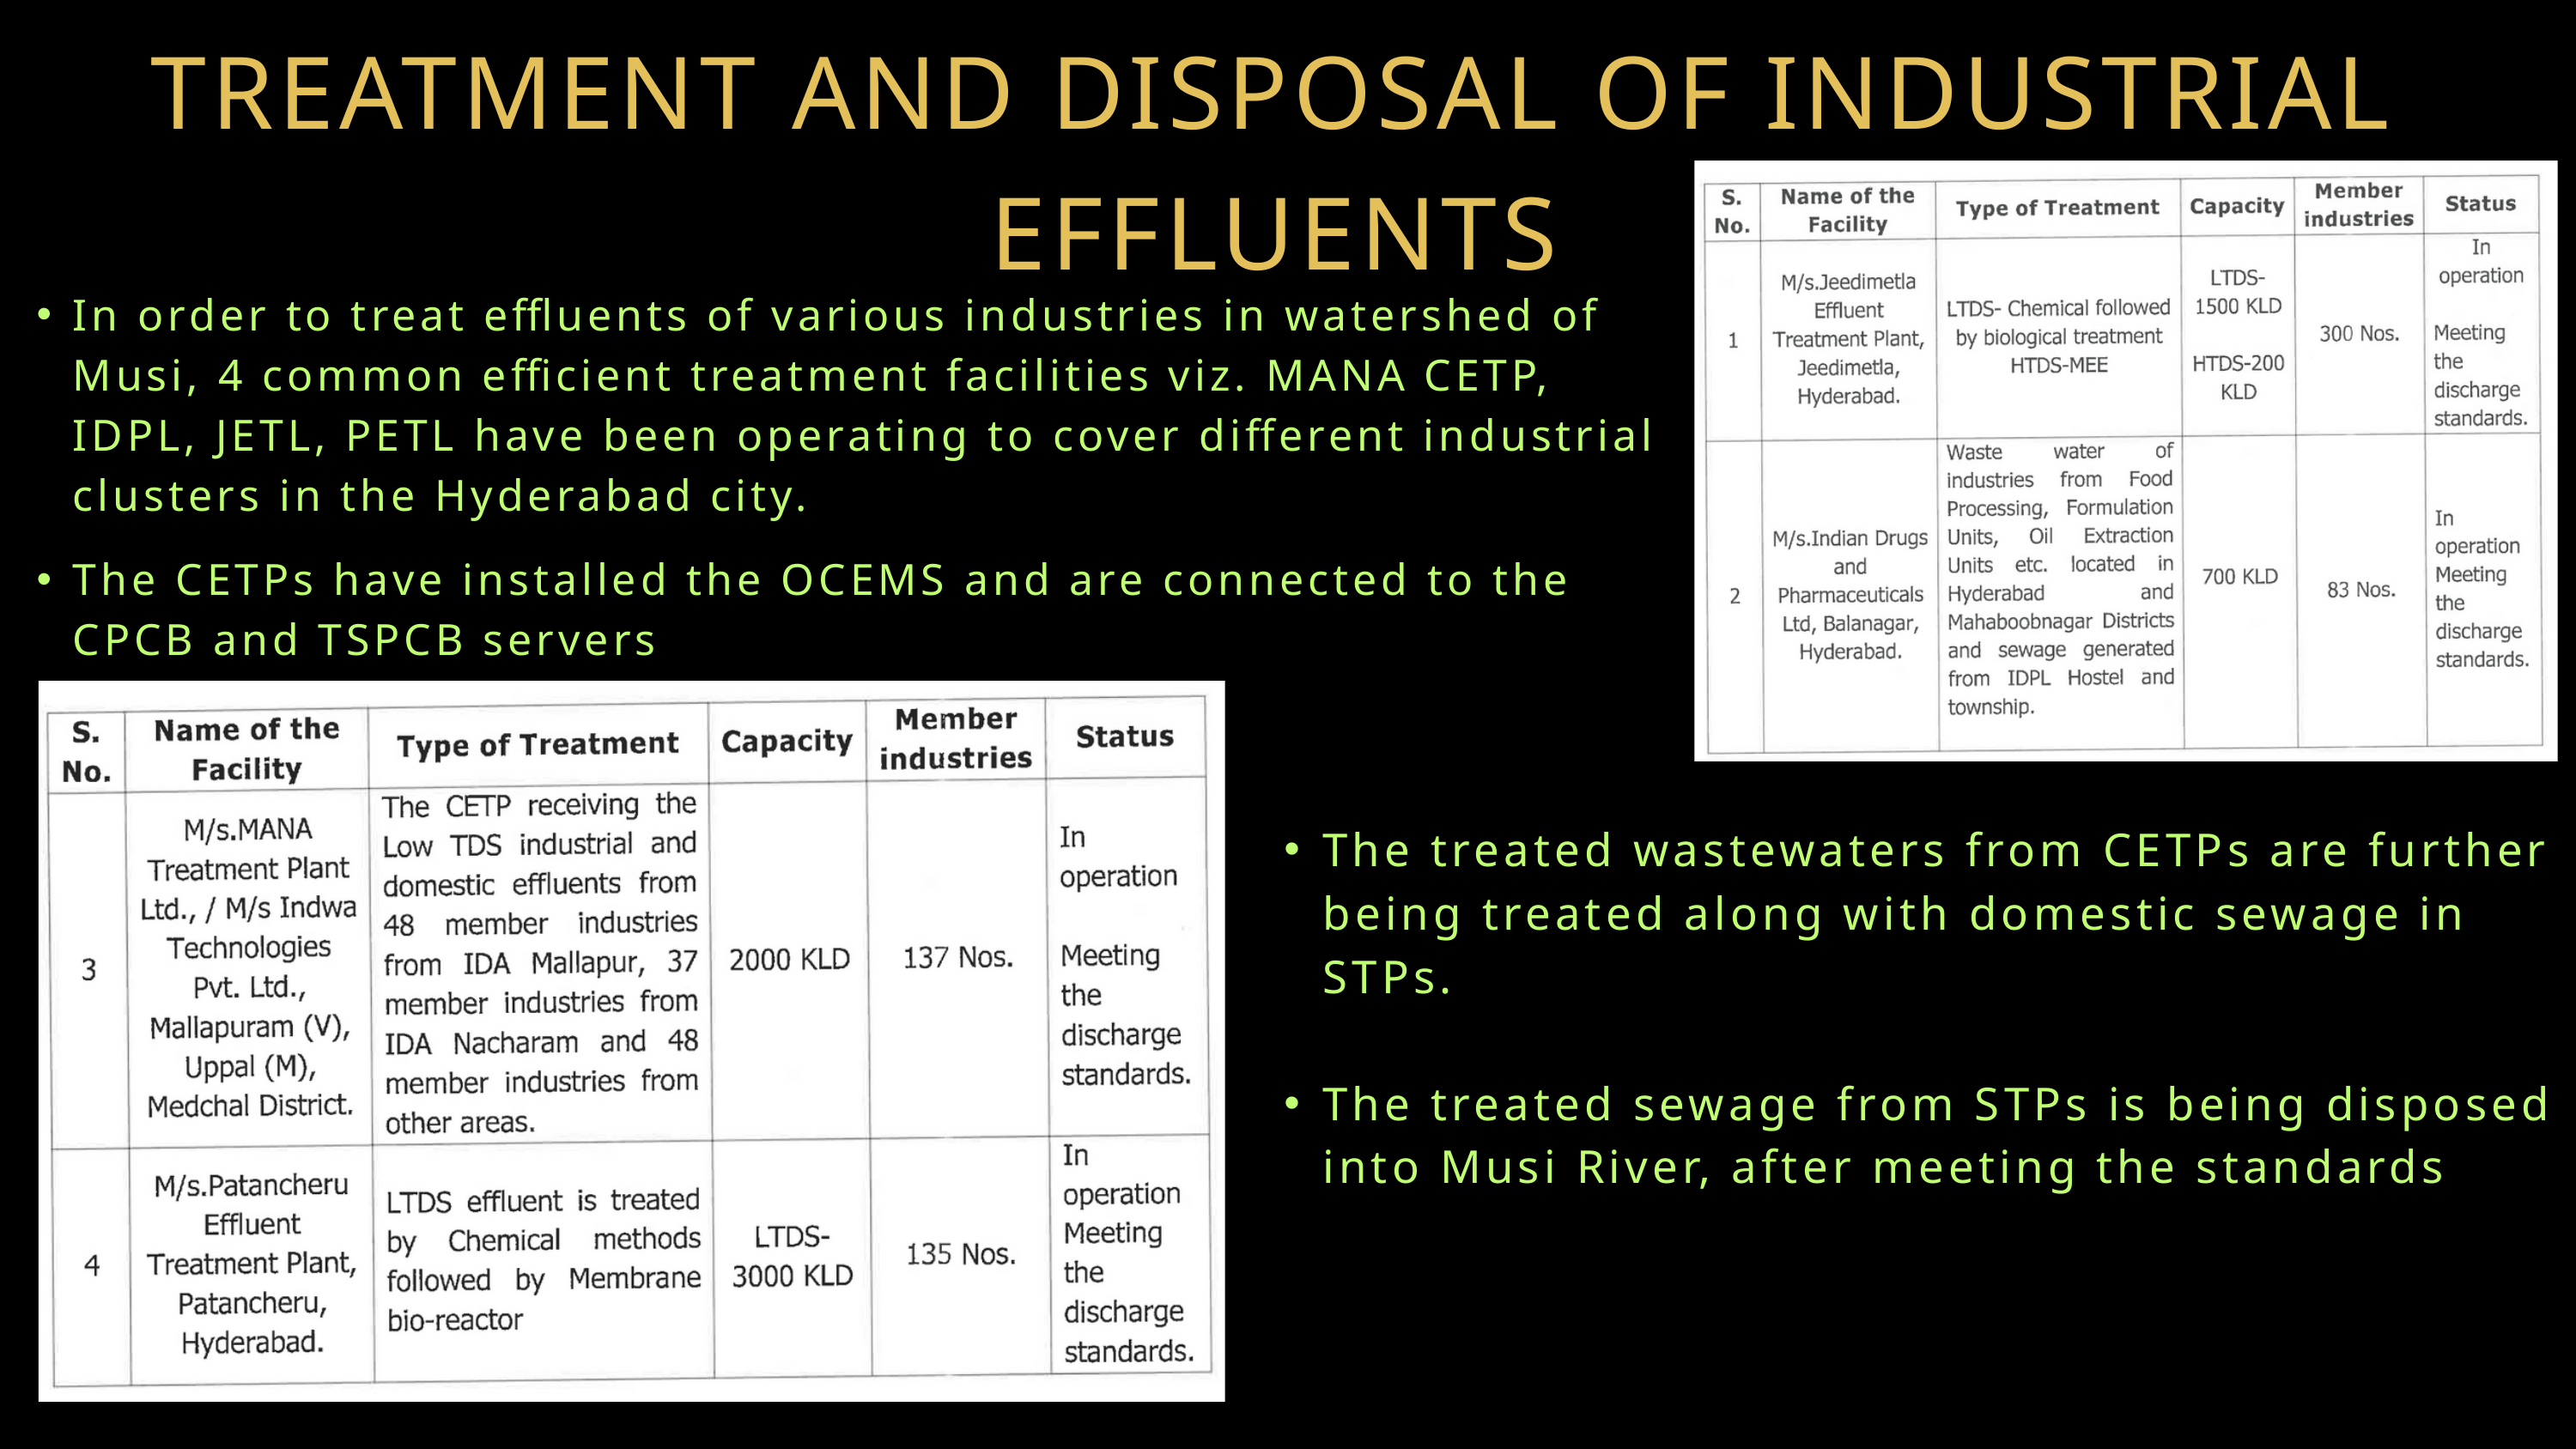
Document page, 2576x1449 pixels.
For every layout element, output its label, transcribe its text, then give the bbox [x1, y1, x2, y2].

text_box The CETPs have installed the OCEMS and are connected to the CPCB and TSPCB servers [0, 543, 1678, 664]
text_box TREATMENT AND DISPOSAL OF INDUSTRIAL EFFLUENTS [38, 9, 2511, 290]
text_box [38, 681, 1225, 1402]
text_box In order to treat effluents of various industries in watershed of Musi, 4 common efficient treatment facilities viz. MANA CETP, IDPL, JETL, PETL have been operating to cover different industrial clusters in the Hyderabad city. [0, 279, 1678, 520]
text_box [1694, 161, 2558, 761]
text_box The treated wastewaters from CETPs are further being treated along with domestic sewage in STPs. The treated sewage from STPs is being disposed into Musi River, after meeting the standards [1245, 812, 2576, 1193]
